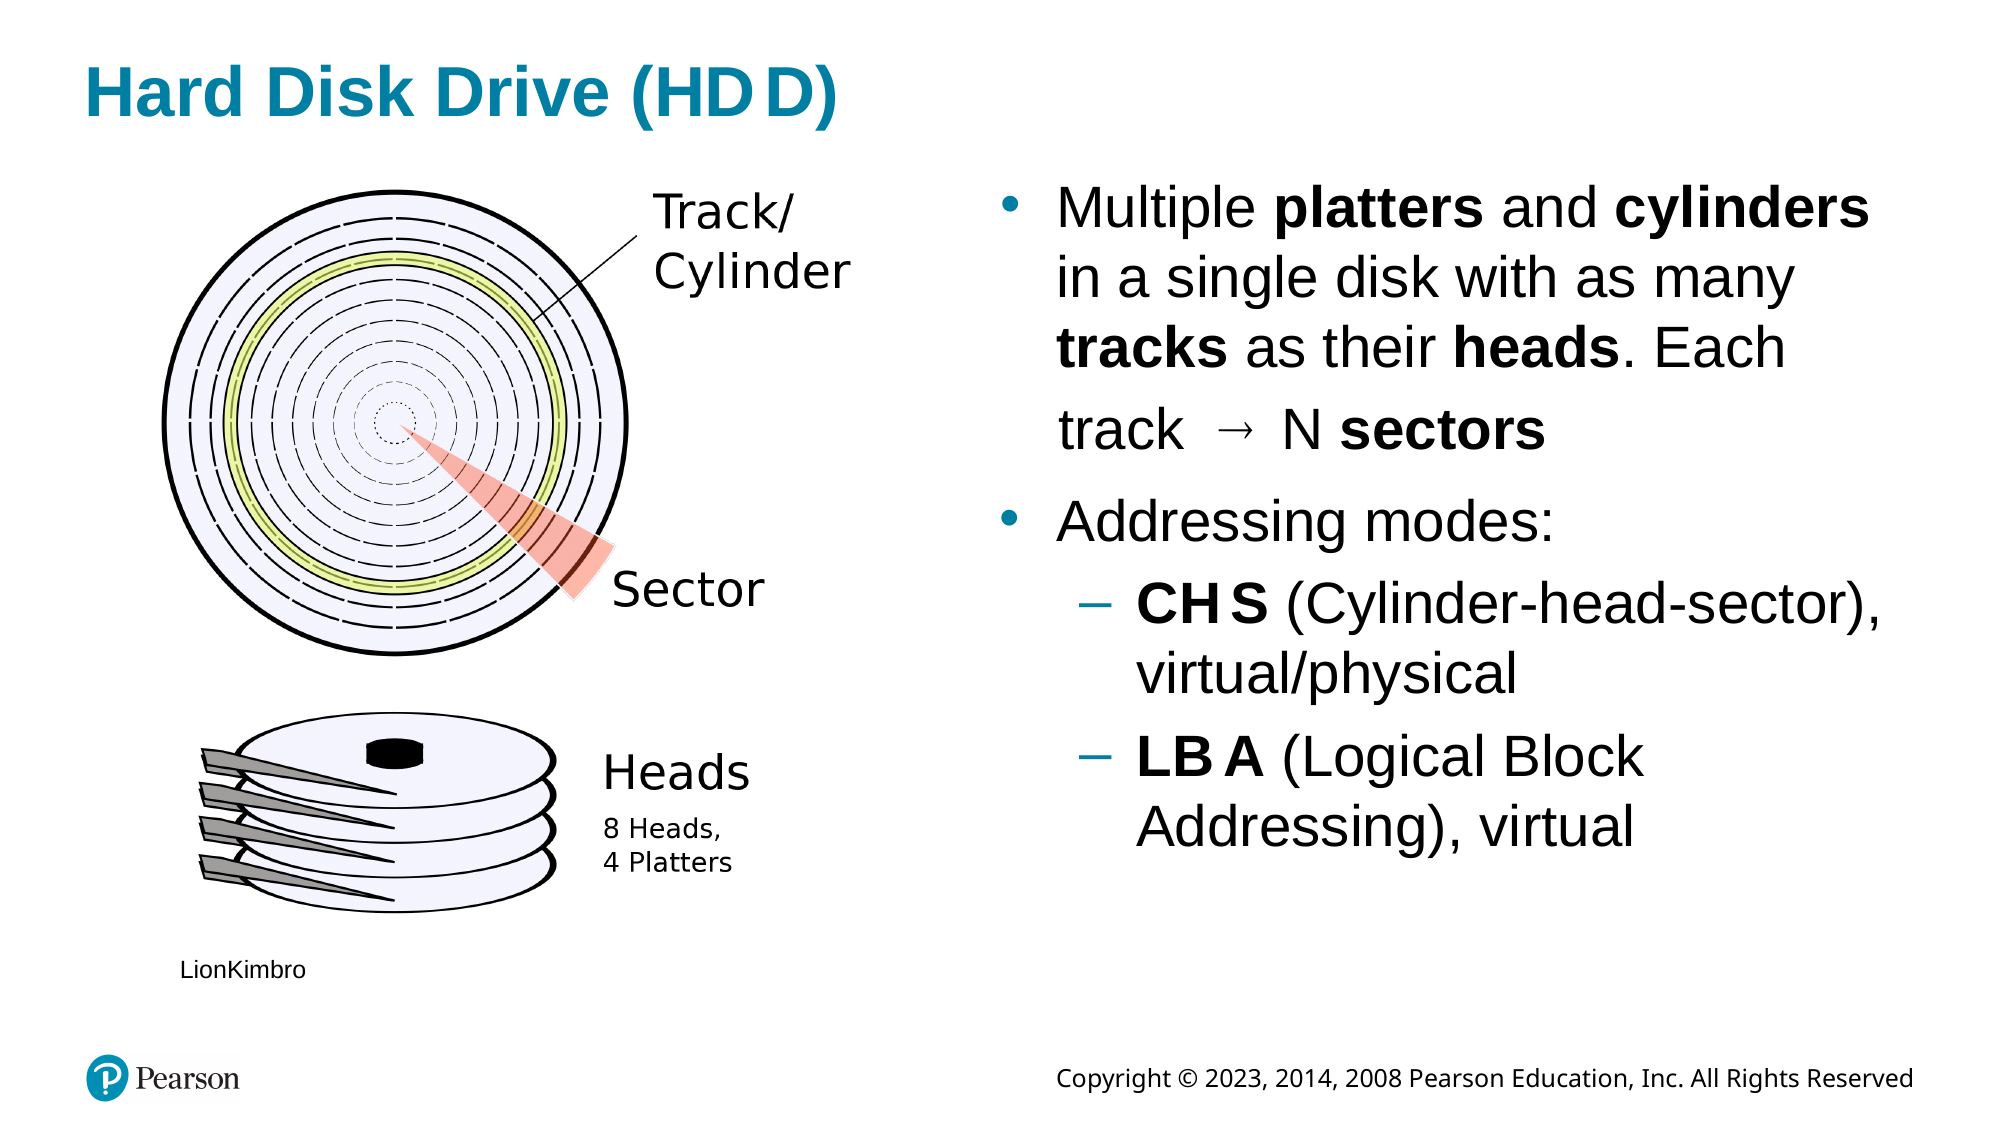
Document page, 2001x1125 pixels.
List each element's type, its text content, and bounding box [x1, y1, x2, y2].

list LionKimbro [179, 944, 318, 1125]
list N sectors [1281, 104, 1551, 348]
title Hard Disk Drive (H D D) [84, 0, 1000, 185]
picture [98, 173, 858, 936]
list Multiple platters and cylinders in a single disk with as many tracks as their heads. Each [1000, 0, 1917, 596]
list track [1058, 104, 1187, 348]
picture [85, 1053, 179, 1103]
list Addressing modes: C H S (Cylinder-head-sector), virtual/physical L B A (Logical Block Addressing), virtual [999, 348, 1903, 992]
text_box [1212, 413, 1268, 456]
